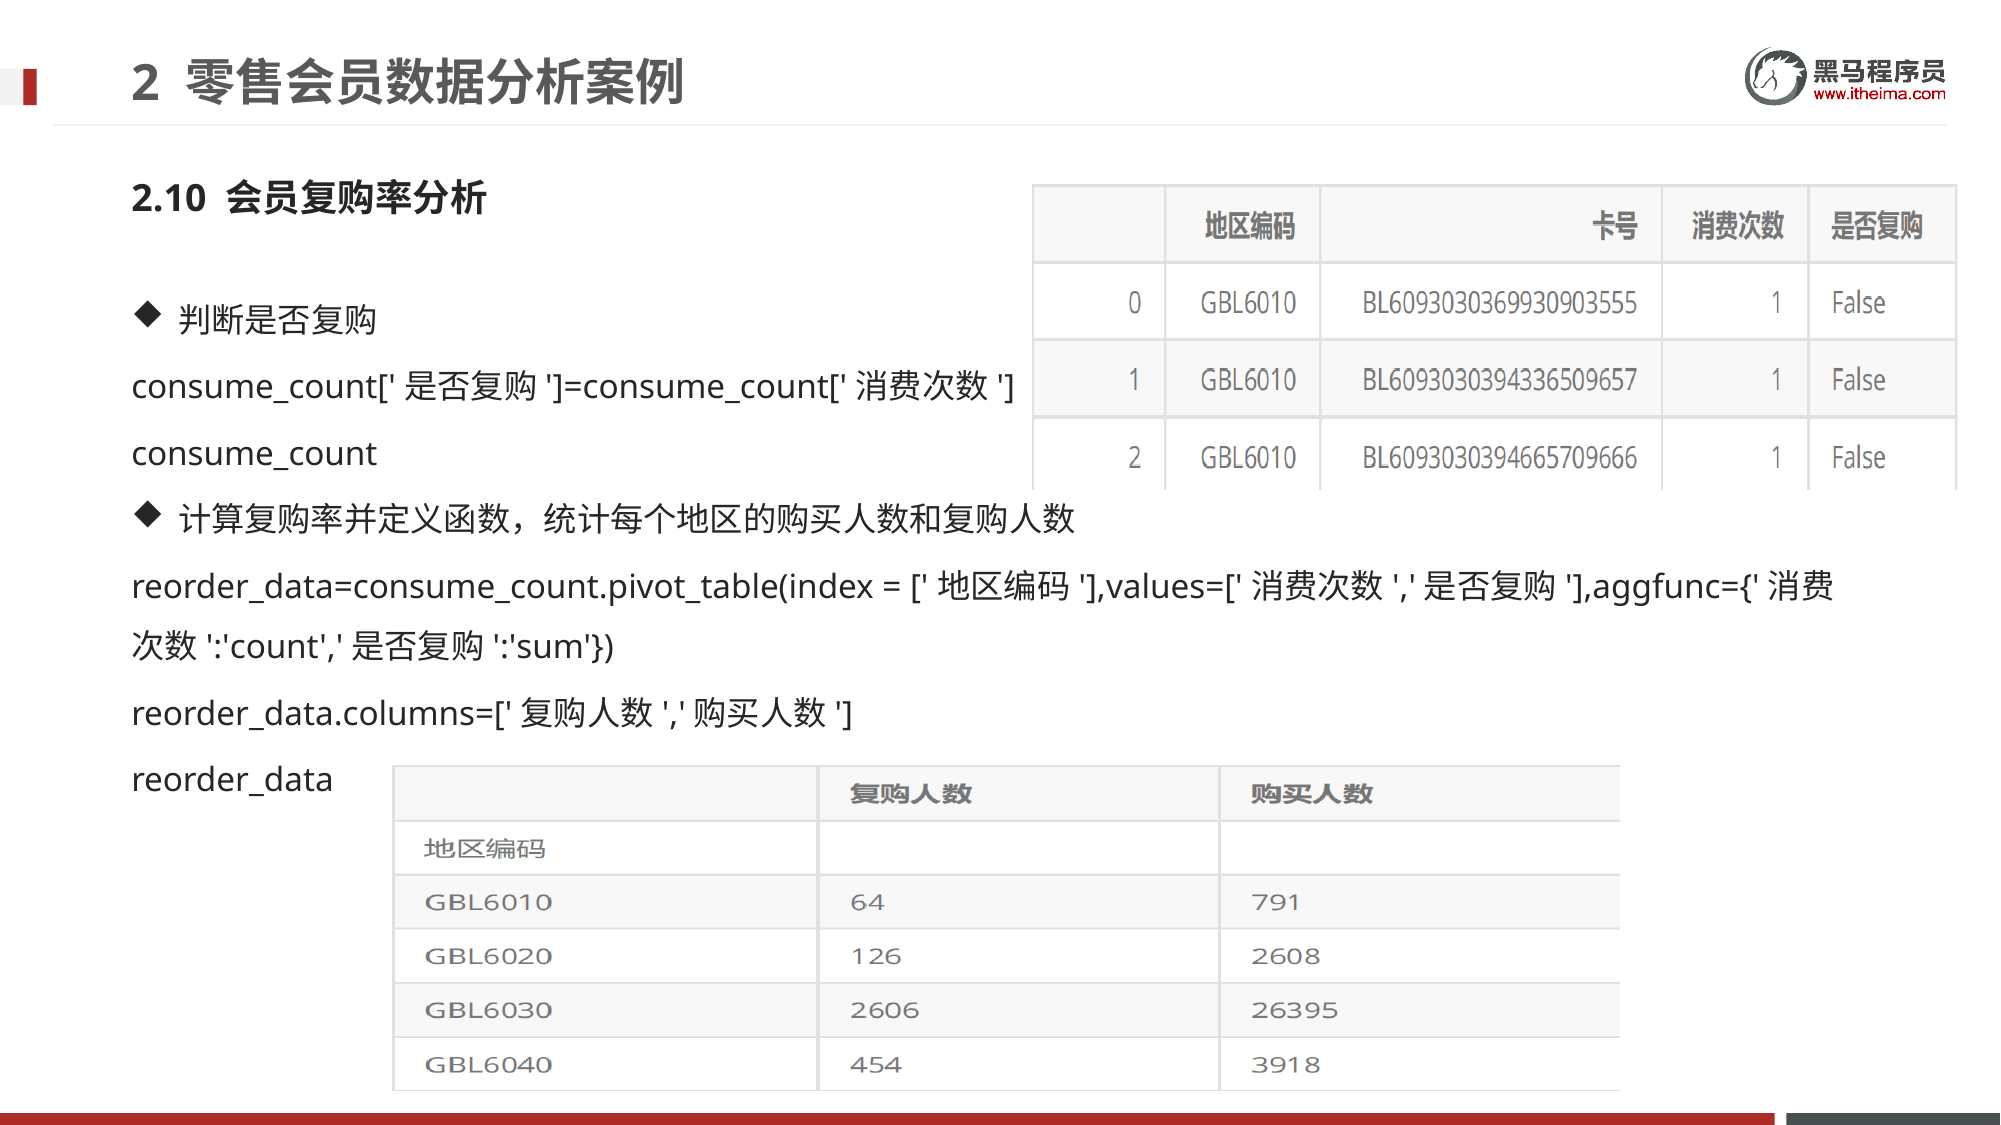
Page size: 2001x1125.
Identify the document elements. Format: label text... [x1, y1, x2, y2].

picture [1744, 46, 1946, 106]
picture [1016, 153, 1961, 490]
title 2 零售会员数据分析案例 [116, 38, 1556, 124]
list 2.10 会员复购率分析 [116, 154, 1014, 239]
picture [380, 758, 1620, 1091]
list 判断是否复购 consume_count['是否复购']=consume_count['消费次数']>1 consume_count 计算复购率并定义函数，统计每个地区的购买人数和复购人数 reorder_data=consume_count.pivot_table(index = ['地区编码'],values=['消费次数','是否复购'],aggfunc={'消费次数':'count','是否复购':'sum'}) reorder_data.columns=['复购人数','购买人数'] reorder_data [116, 271, 1872, 1107]
